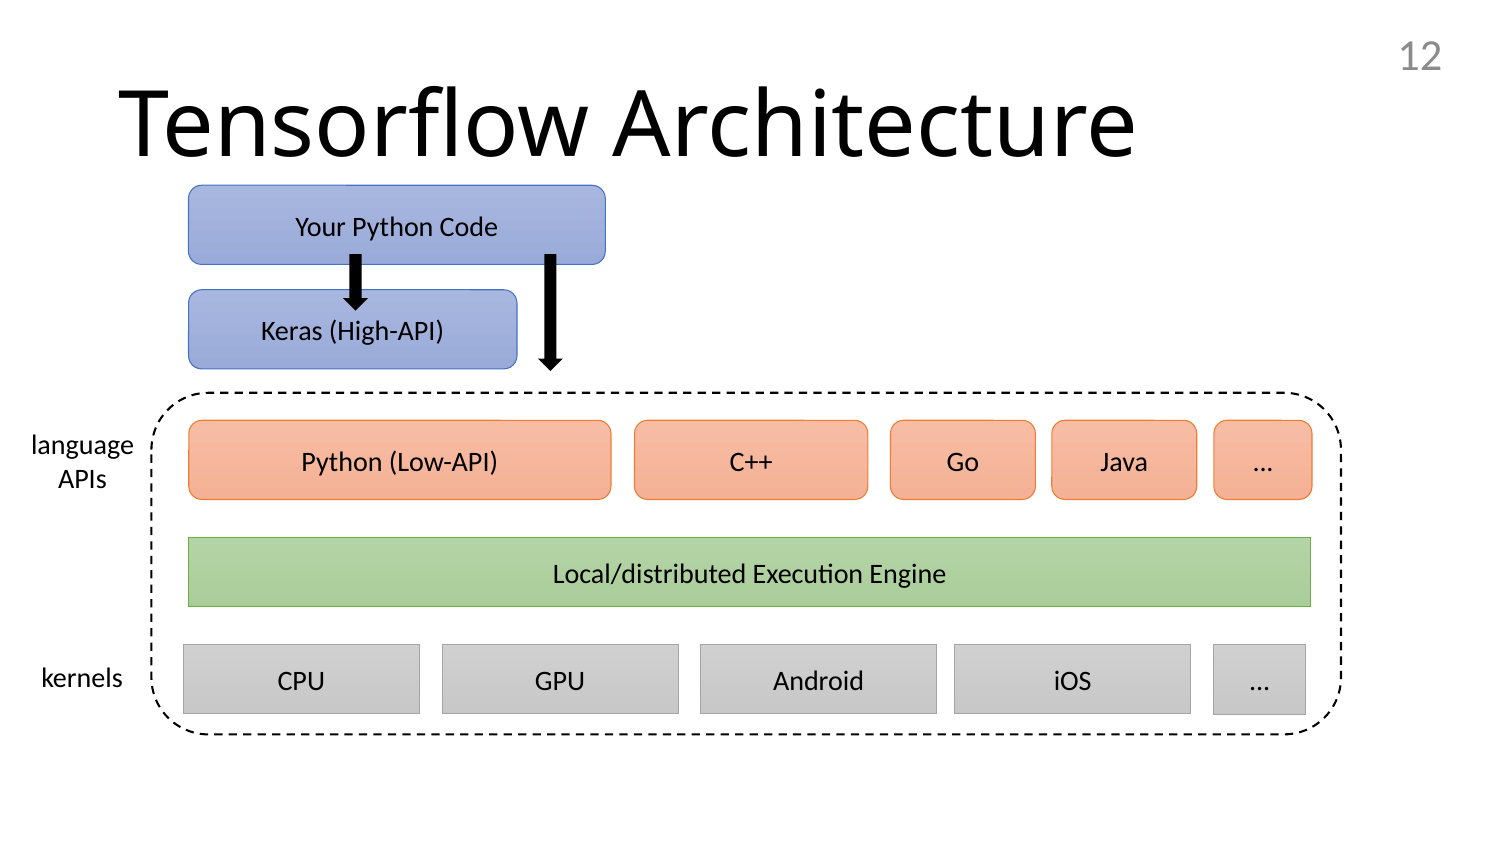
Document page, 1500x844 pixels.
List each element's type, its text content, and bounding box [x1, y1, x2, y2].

text_box ... [1213, 644, 1306, 715]
text_box Keras (High-API) [187, 289, 518, 370]
text_box [342, 254, 369, 311]
text_box Go [889, 419, 1036, 501]
title Tensorflow Architecture [103, 44, 1397, 208]
text_box Java [1051, 419, 1198, 501]
text_box language APIs [5, 426, 161, 494]
text_box C++ [633, 419, 869, 501]
text_box iOS [954, 644, 1191, 714]
text_box CPU [183, 644, 420, 714]
text_box GPU [442, 644, 679, 714]
text_box [537, 254, 563, 372]
slide_number 12 [1120, 30, 1458, 76]
text_box Your Python Code [187, 184, 606, 265]
text_box kernels [18, 653, 147, 700]
text_box Python (Low-API) [188, 419, 612, 501]
text_box Local/distributed Execution Engine [188, 537, 1311, 607]
text_box ... [1213, 419, 1313, 501]
text_box [150, 391, 1343, 736]
text_box Android [700, 644, 937, 714]
